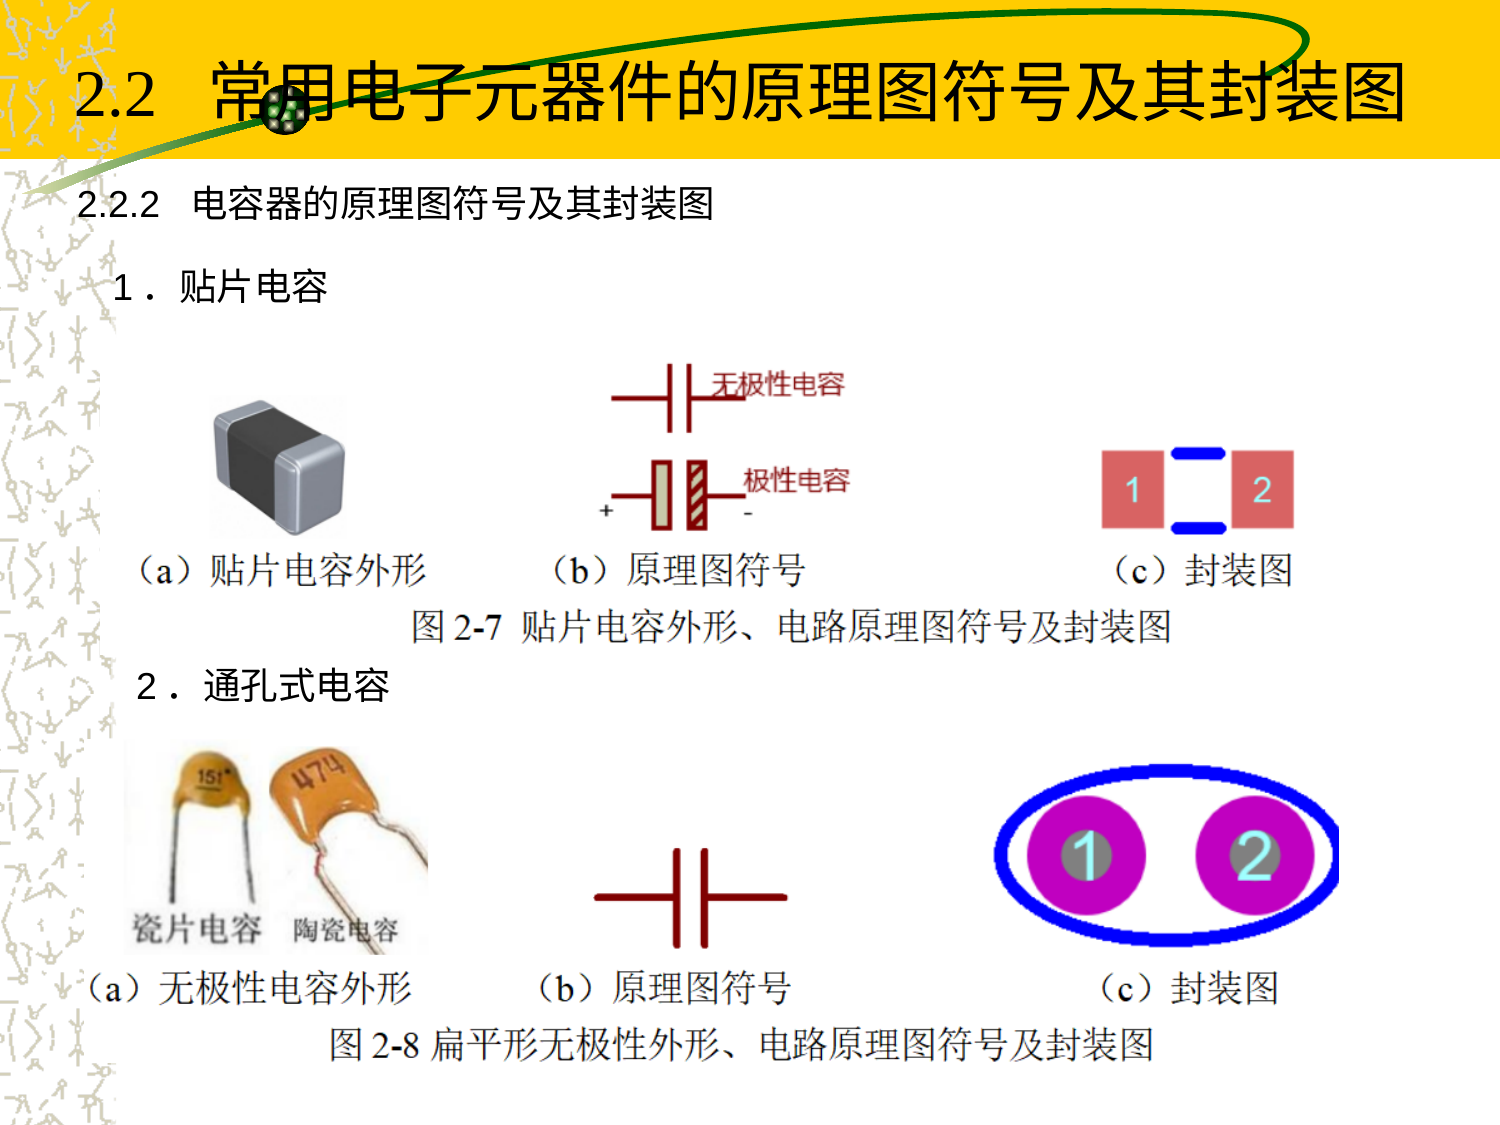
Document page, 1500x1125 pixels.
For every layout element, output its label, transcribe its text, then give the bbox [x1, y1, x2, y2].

text_box 2.2.2 电容器的原理图符号及其封装图 [17, 172, 852, 233]
text_box 2.2 常用电子元器件的原理图符号及其封装图 [17, 0, 1465, 183]
picture [0, 0, 1339, 1125]
text_box 1．贴片电容 [53, 255, 887, 315]
text_box 2．通孔式电容 [76, 654, 911, 715]
